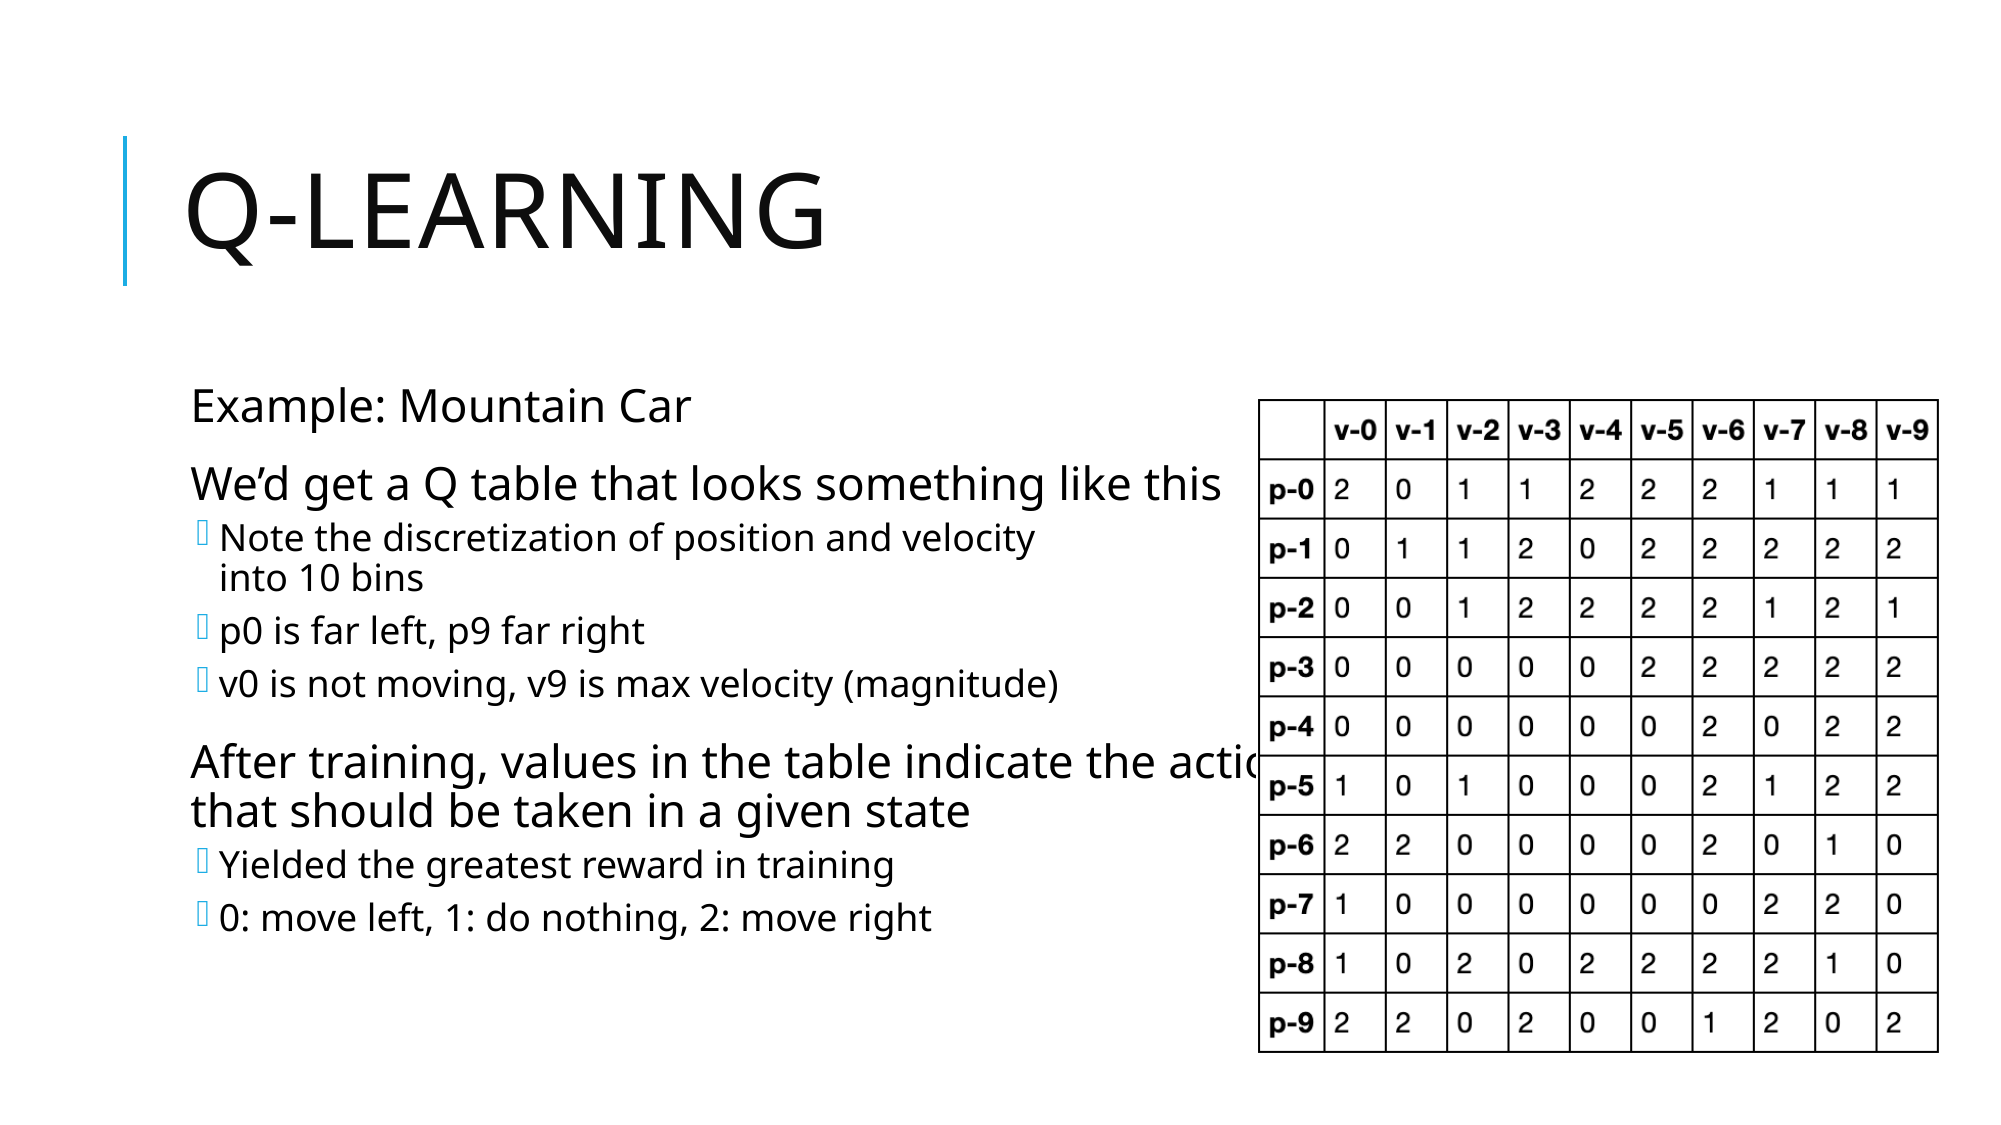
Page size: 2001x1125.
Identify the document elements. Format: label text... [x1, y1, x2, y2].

list Example: Mountain Car We’d get a Q table that looks something like this Note the discretization of position and velocity into 10 bins p0 is far left, p9 far right v0 is not moving, v9 is max velocity (magnitude) After training, values in the table indicate the action that should be taken in a given state Yielded the greatest reward in training 0: move left, 1: do nothing, 2: move right [168, 375, 1763, 1035]
picture [1255, 396, 1943, 1055]
title Q-Learning [168, 96, 1763, 342]
